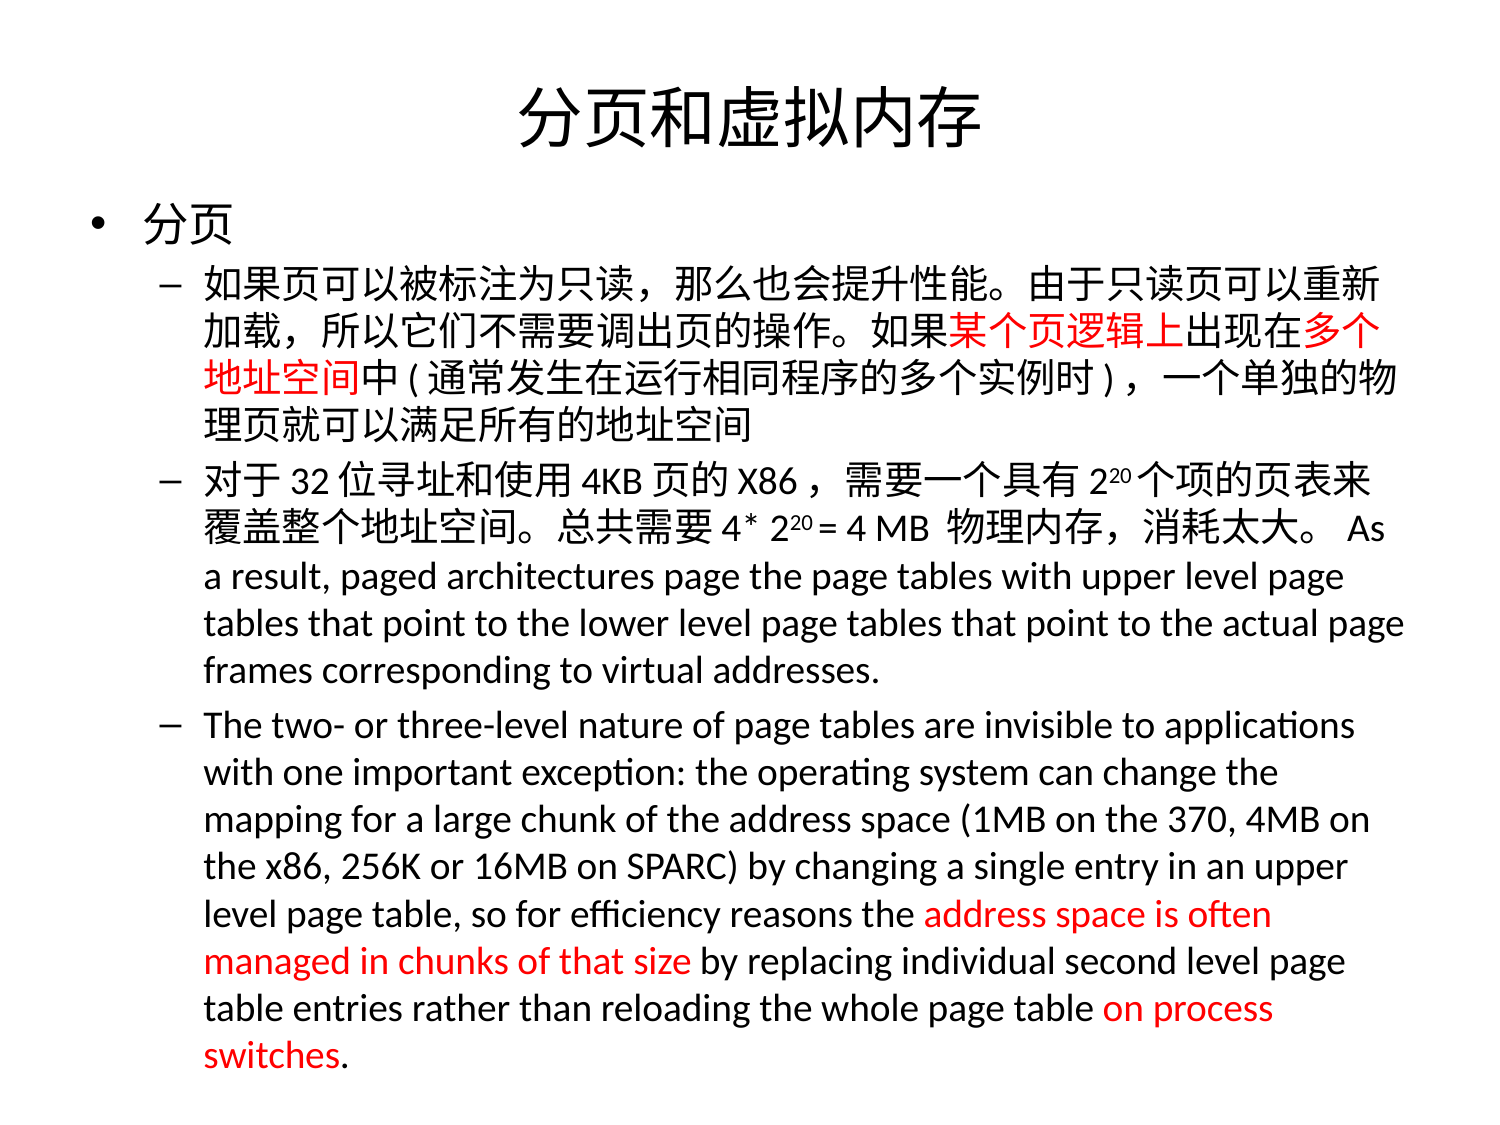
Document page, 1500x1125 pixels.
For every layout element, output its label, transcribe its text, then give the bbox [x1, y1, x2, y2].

title 分页和虚拟内存 [75, 45, 1425, 187]
list 分页 如果页可以被标注为只读，那么也会提升性能。由于只读页可以重新加载，所以它们不需要调出页的操作。如果某个页逻辑上出现在多个地址空间中(通常发生在运行相同程序的多个实例时)，一个单独的物理页就可以满足所有的地址空间 对于32位寻址和使用4KB页的X86，需要一个具有220个项的页表来覆盖整个地址空间。总共需要4* 220 = 4 MB 物理内存，消耗太大。As a result, paged architectures page the page tables with upper level page tables that point to the lower level page tables that point to the actual page frames corresponding to virtual addresses. The two- or three-level nature of page tables are invisible to applications with one important exception: the operating system can change the mapping for a large chunk of the address space (1MB on the 370, 4MB on the x86, 256K or 16MB on SPARC) by changing a single entry in an upper level page table, so for efficiency reasons the address space is often managed in chunks of that size by replacing individual second level page table entries rather than reloading the whole page table on process switches. [75, 187, 1425, 1100]
